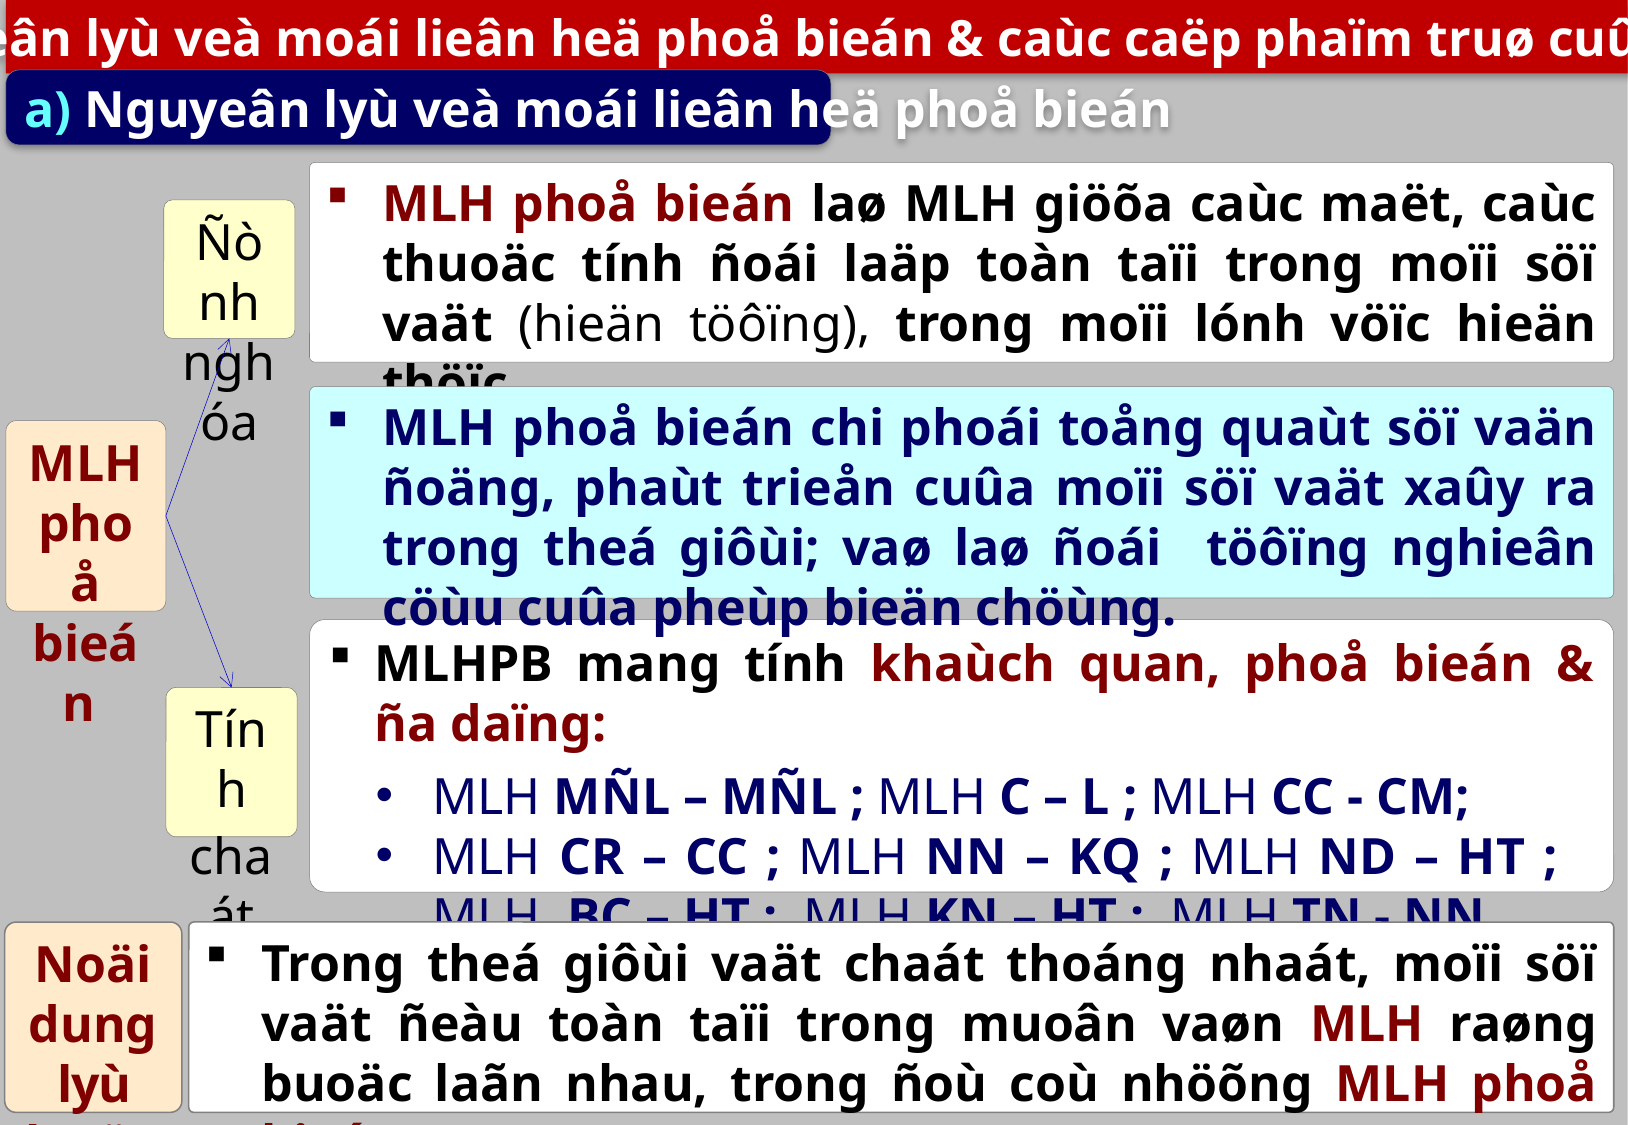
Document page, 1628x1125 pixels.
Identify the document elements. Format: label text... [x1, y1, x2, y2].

text_box a) Nguyeân lyù veà moái lieân heä phoå bieán [5, 69, 831, 145]
text_box Ñònh nghóa [163, 199, 295, 339]
text_box MLH phoå bieán chi phoái toång quaùt söï vaän ñoäng, phaùt trieån cuûa moïi söï vaät xaûy ra trong theá giôùi; vaø laø ñoái töôïng nghieân cöùu cuûa pheùp bieän chöùng. [309, 386, 1614, 599]
text_box 1. Nguyeân lyù veà moái lieân heä phoå bieán & caùc caëp phaïm truø cuûa PBCDV [5, 0, 1628, 74]
text_box MLH phoå bieán laø MLH giöõa caùc maët, caùc thuoäc tính ñoái laäp toàn taïi trong moïi söï vaät (hieän töôïng), trong moïi lónh vöïc hieän thöïc. [309, 162, 1614, 363]
text_box Tính chaát [165, 687, 298, 837]
text_box MLH phoå bieán [5, 420, 160, 612]
text_box MLHPB mang tính khaùch quan, phoå bieán & ña daïng: MLH MÑL – MÑL ; MLH C – L ; MLH CC - CM; MLH CR – CC ; MLH NN – KQ ; MLH ND – HT ; MLH BC – HT ; MLH KN – HT ; MLH TN - NN. [309, 619, 1614, 893]
text_box Trong theá giôùi vaät chaát thoáng nhaát, moïi söï vaät ñeàu toàn taïi trong muoân vaøn MLH raøng buoäc laãn nhau, trong ñoù coù nhöõng MLH phoå bieán. [188, 921, 1614, 1113]
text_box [165, 338, 230, 515]
text_box Noäi dung lyù luaän [4, 922, 182, 1113]
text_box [165, 515, 232, 688]
